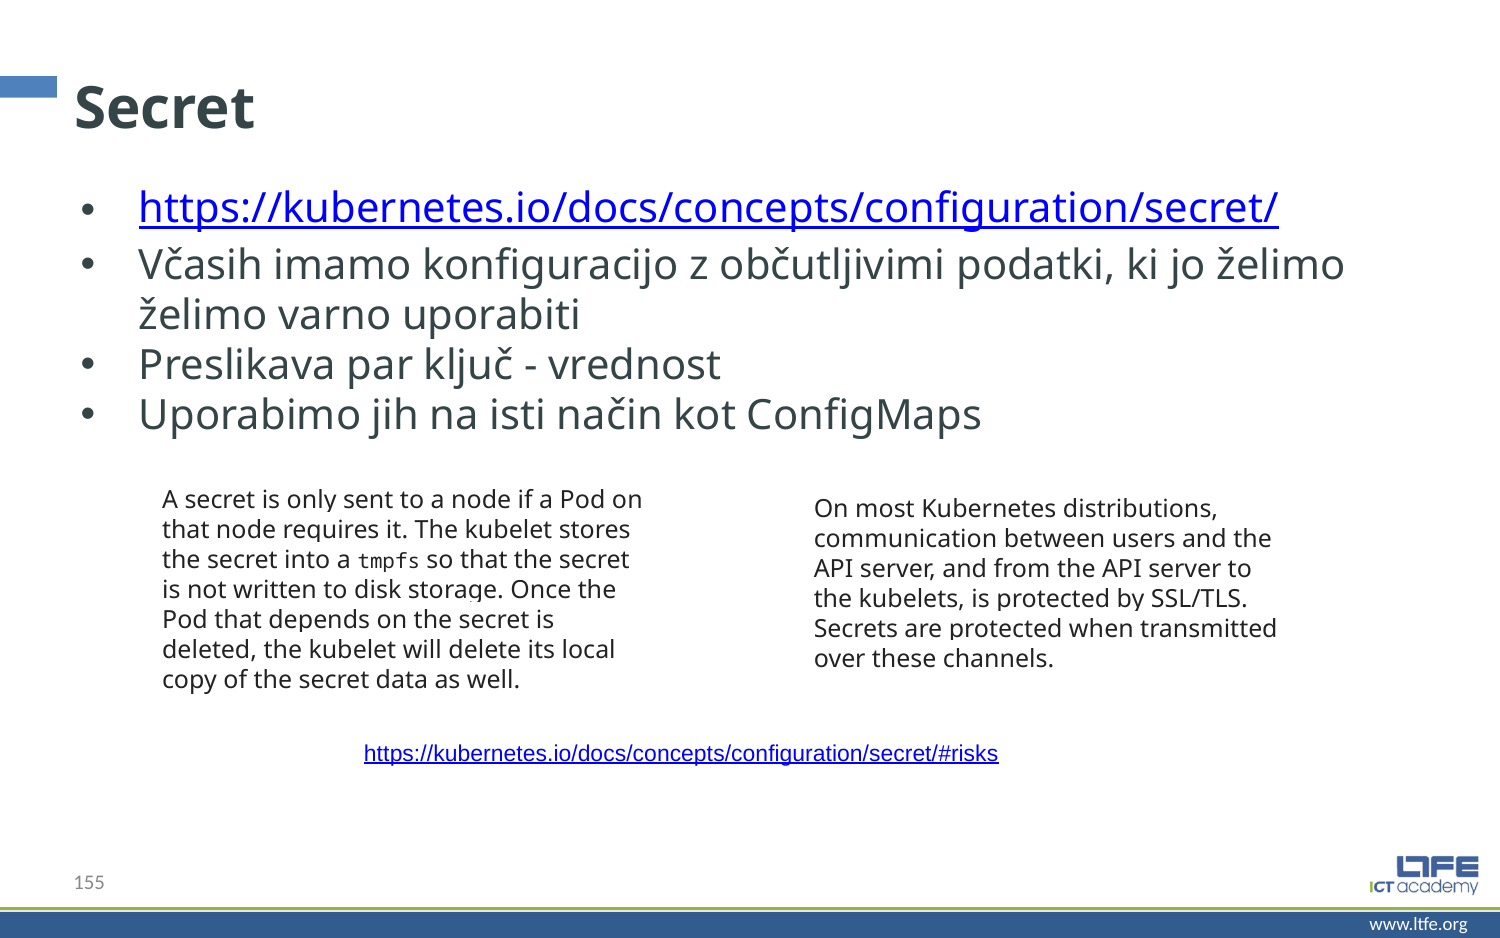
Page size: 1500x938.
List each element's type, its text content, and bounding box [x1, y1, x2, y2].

slide_number 155 [58, 856, 199, 907]
list https://kubernetes.io/docs/concepts/configuration/secret/ Včasih imamo konfiguracijo z občutljivimi podatki, ki jo želimo želimo varno uporabiti Preslikava par ključ - vrednost Uporabimo jih na isti način kot ConfigMaps https://kubernetes.io/docs/concepts/configuration/secret/#risks [48, 173, 1381, 823]
title Secret [59, 75, 1410, 179]
text_box A secret is only sent to a node if a Pod on that node requires it. The kubelet stores the secret into a tmpfs so that the secret is not written to disk storage. Once the Pod that depends on the secret is deleted, the kubelet will delete its local copy of the secret data as well. [146, 468, 663, 717]
text_box On most Kubernetes distributions, communication between users and the API server, and from the API server to the kubelets, is protected by SSL/TLS. Secrets are protected when transmitted over these channels. [798, 477, 1297, 709]
picture [0, 0, 1500, 938]
